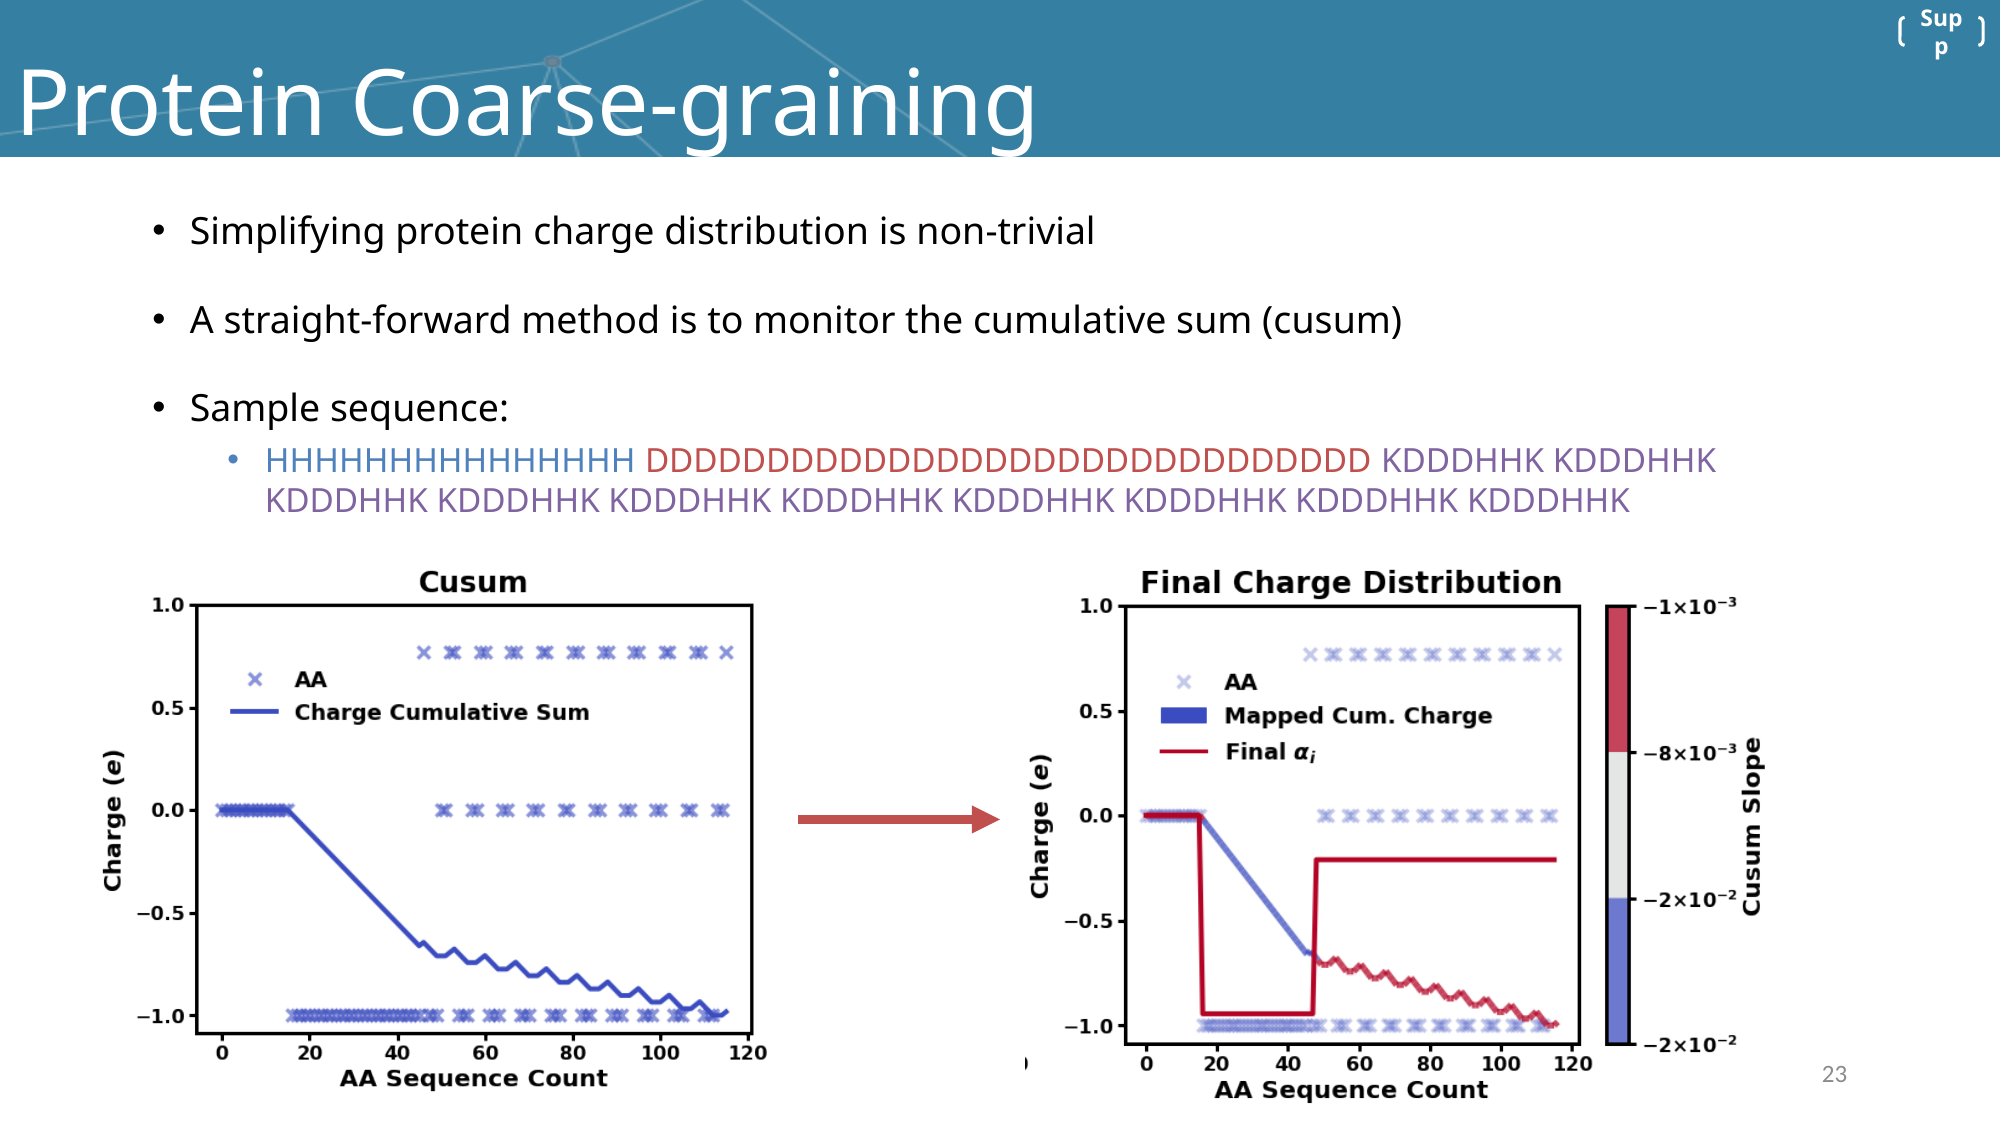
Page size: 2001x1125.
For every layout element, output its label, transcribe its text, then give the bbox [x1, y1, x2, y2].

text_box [1004, 544, 1821, 1117]
list Simplifying protein charge distribution is non-trivial A straight-forward method is to monitor the cumulative sum (cusum) Sample sequence: HHHHHHHHHHHHHHH DDDDDDDDDDDDDDDDDDDDDDDDDDDDDD KDDDHHK KDDDHHK KDDDHHK KDDDHHK KDDDHHK KDDDHHK KDDDHHK KDDDHHK KDDDHHK KDDDHHK [137, 177, 1863, 1016]
title Protein Coarse-graining [0, 23, 1725, 155]
slide_number 23 [1821, 1042, 1863, 1103]
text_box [93, 538, 835, 1102]
